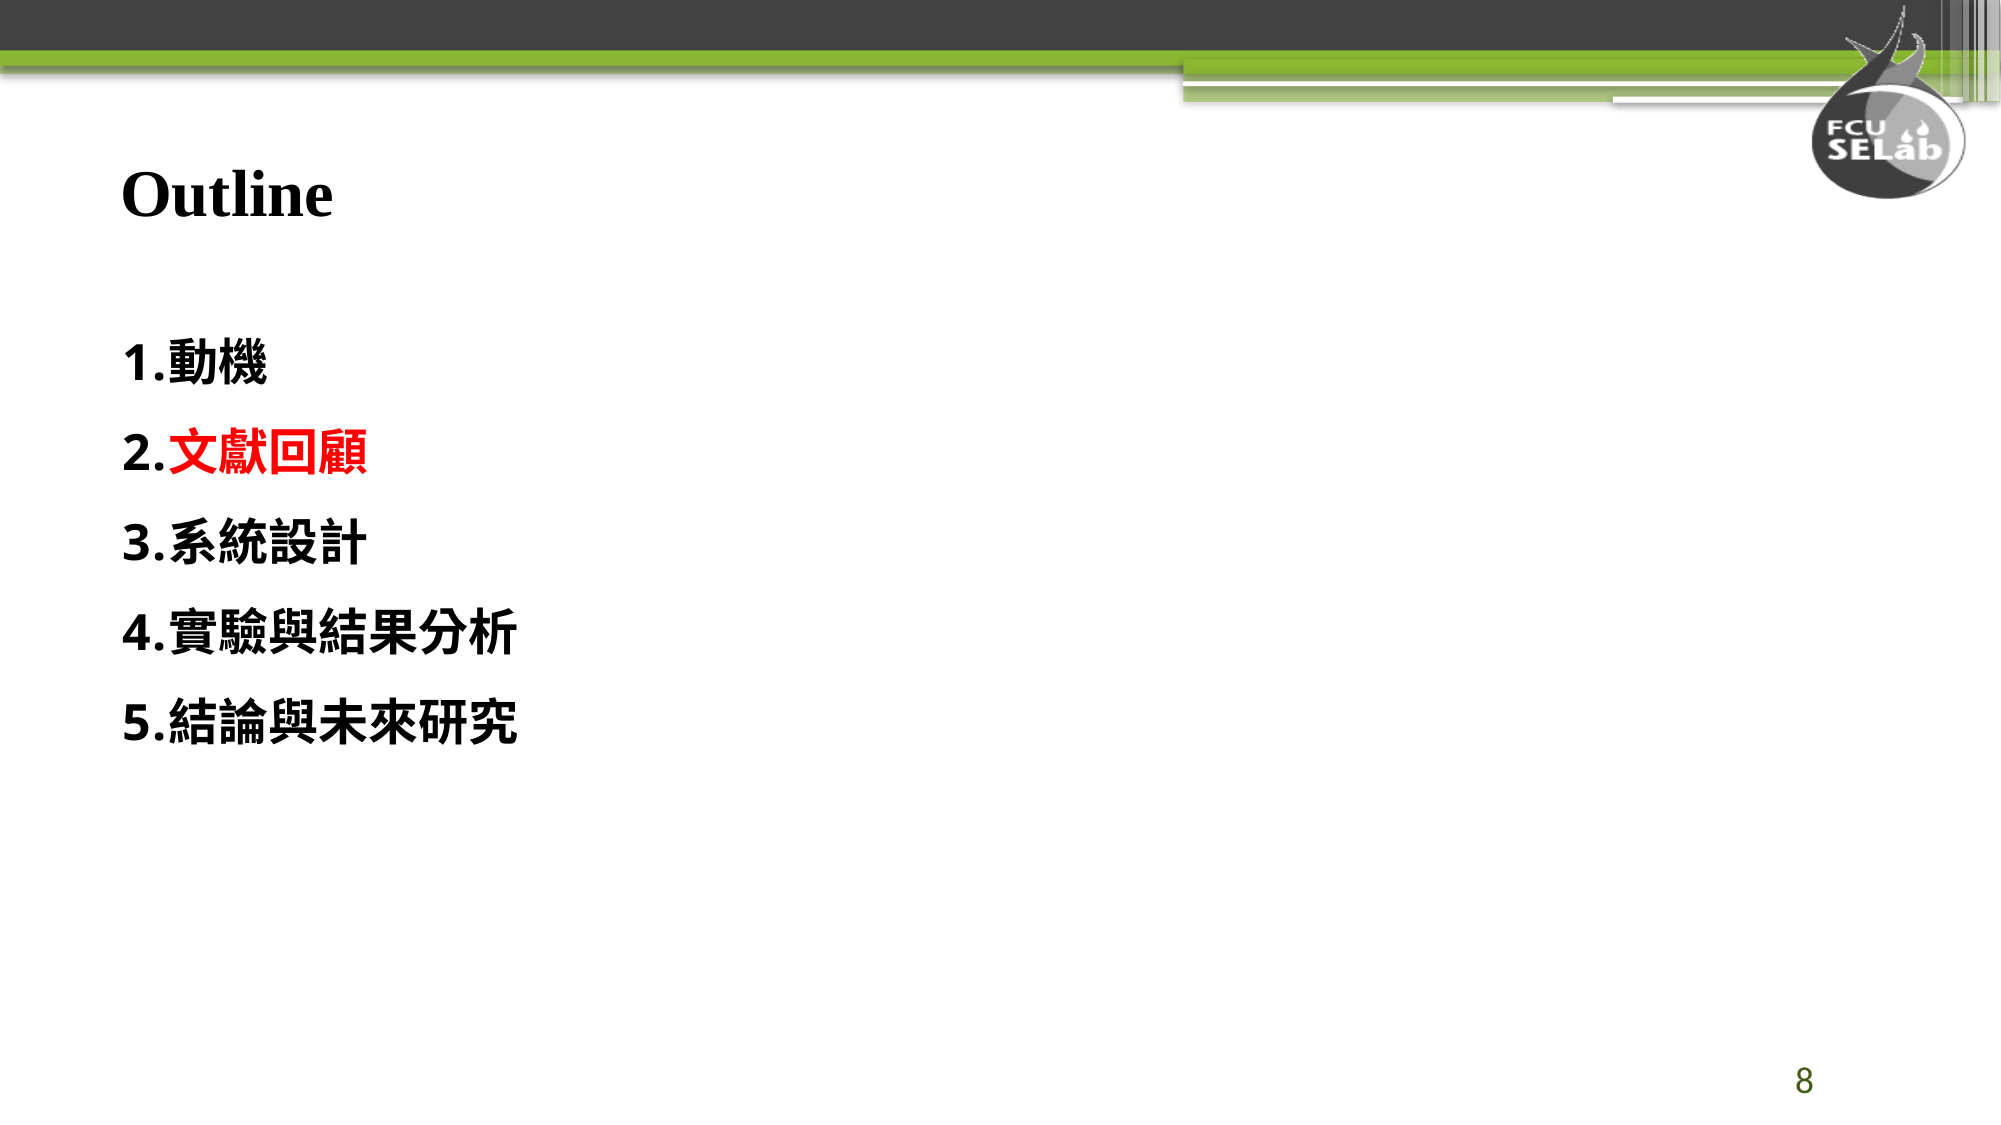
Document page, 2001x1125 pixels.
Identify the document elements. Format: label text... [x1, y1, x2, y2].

slide_number 8 [1780, 1048, 1974, 1109]
list 動機 文獻回顧 系統設計 實驗與結果分析 結論與未來研究 [102, 290, 1903, 1083]
picture [1780, 2, 2000, 203]
title Outline [0, 101, 1900, 277]
